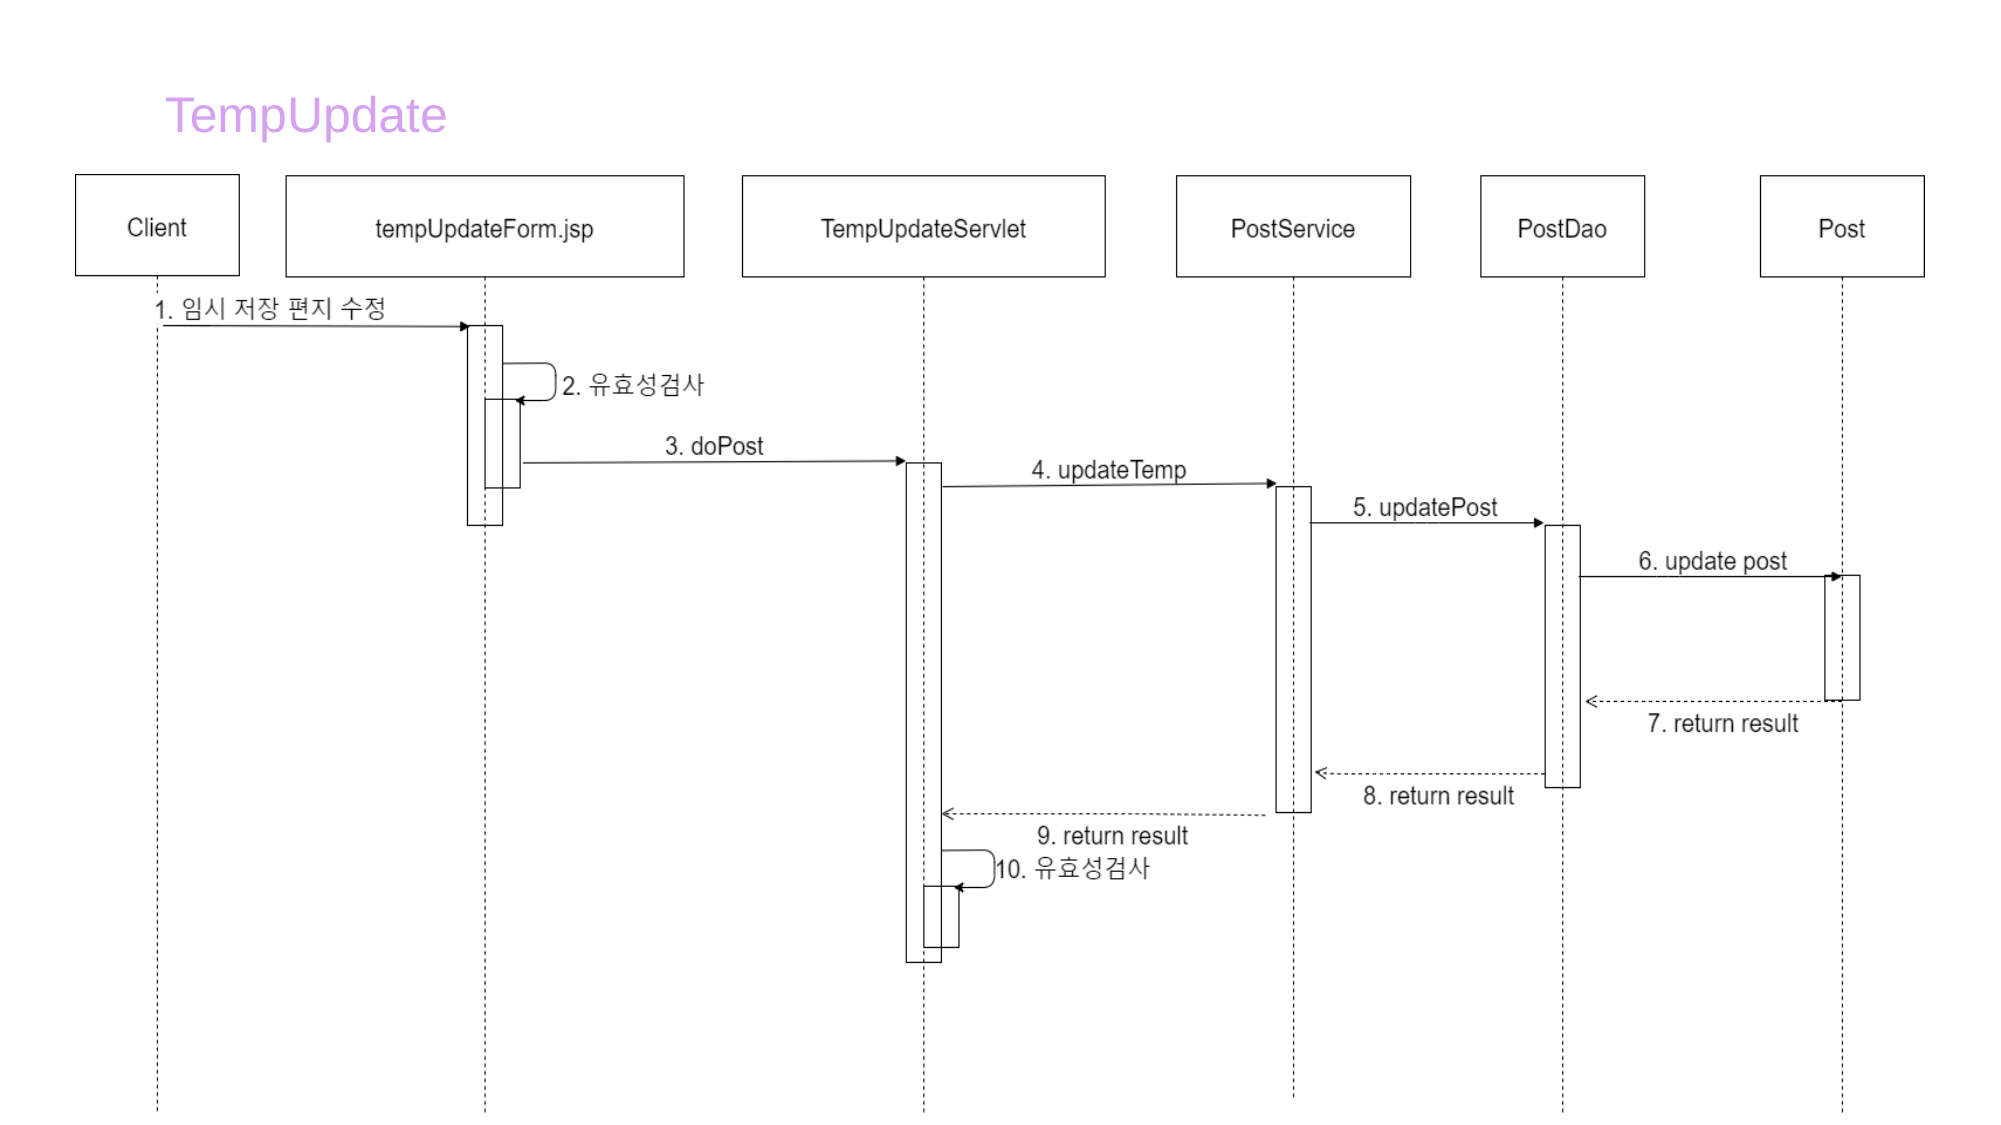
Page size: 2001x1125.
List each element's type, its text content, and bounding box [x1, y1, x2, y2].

text_box TempUpdate [149, 74, 600, 150]
picture [74, 174, 1926, 1113]
